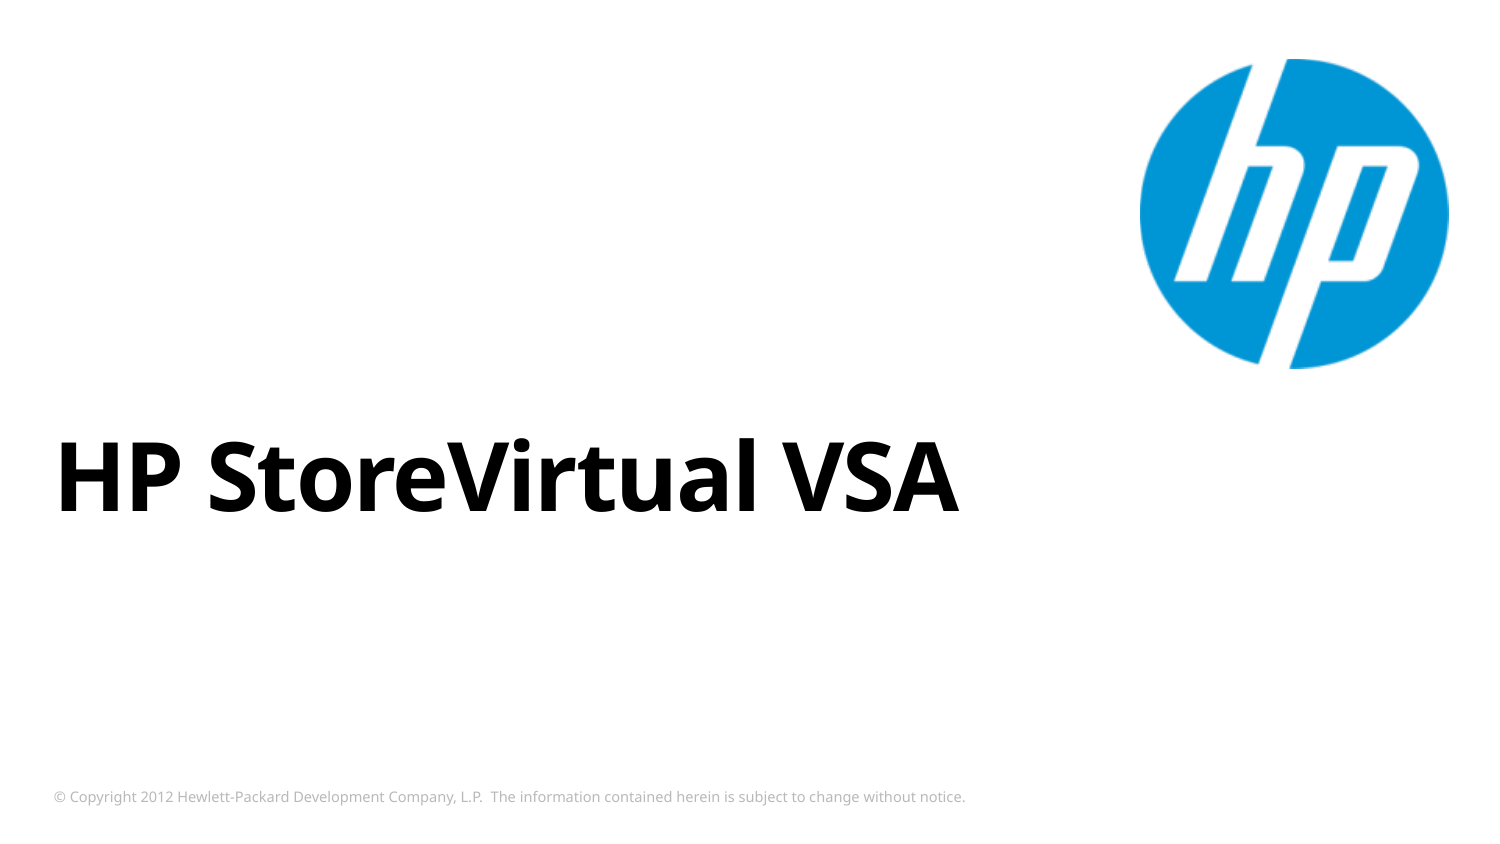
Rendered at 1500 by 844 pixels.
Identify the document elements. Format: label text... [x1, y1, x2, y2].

picture [1140, 59, 1449, 369]
title HP StoreVirtual VSA [53, 334, 1179, 532]
picture [1140, 59, 1305, 282]
